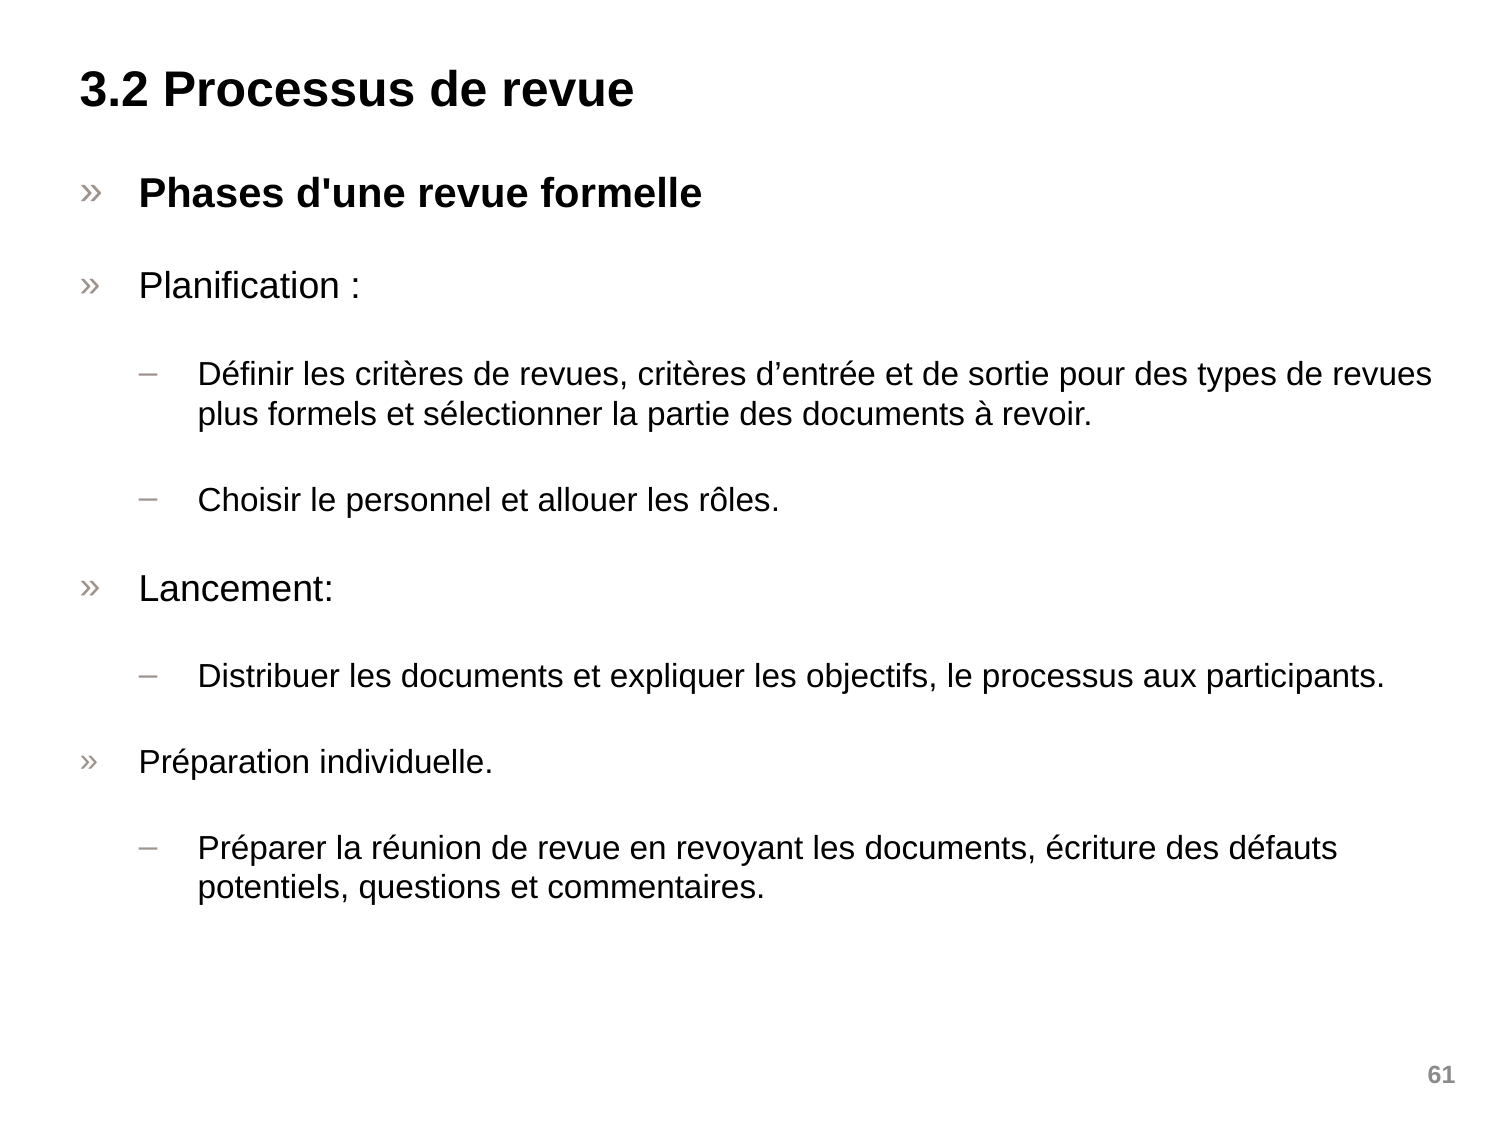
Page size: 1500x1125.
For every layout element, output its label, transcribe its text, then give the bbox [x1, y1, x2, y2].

list Phases d'une revue formelle Planification : Définir les critères de revues, critères d’entrée et de sortie pour des types de revues plus formels et sélectionner la partie des documents à revoir. Choisir le personnel et allouer les rôles. Lancement: Distribuer les documents et expliquer les objectifs, le processus aux participants. Préparation individuelle. Préparer la réunion de revue en revoyant les documents, écriture des défauts potentiels, questions et commentaires. [79, 165, 1456, 1022]
title 3.2 Processus de revue [79, 55, 1456, 146]
slide_number 61 [1396, 1058, 1456, 1088]
